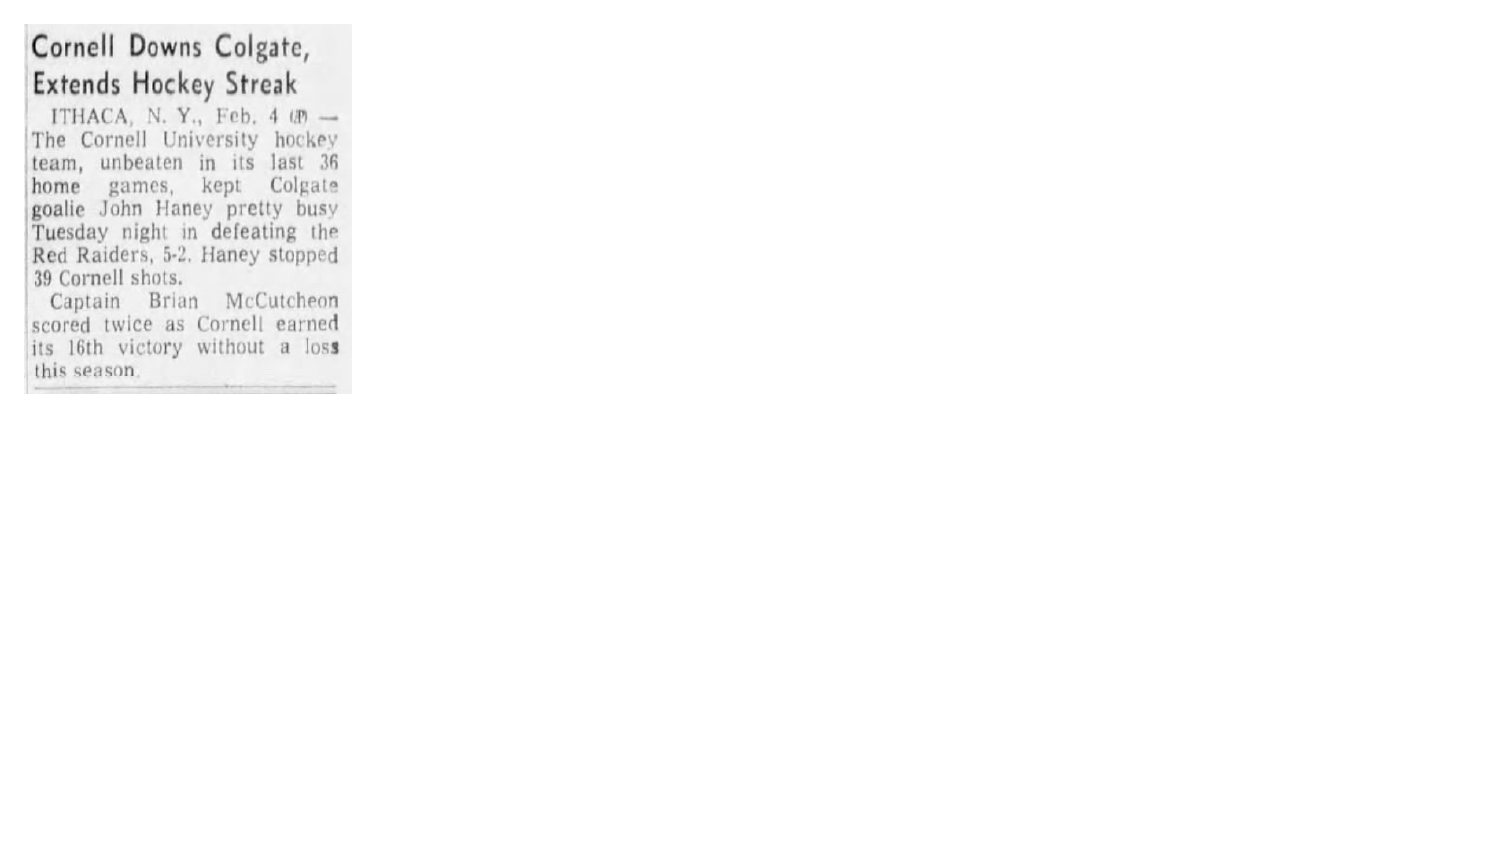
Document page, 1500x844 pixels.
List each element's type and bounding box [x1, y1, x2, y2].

picture [24, 24, 352, 394]
